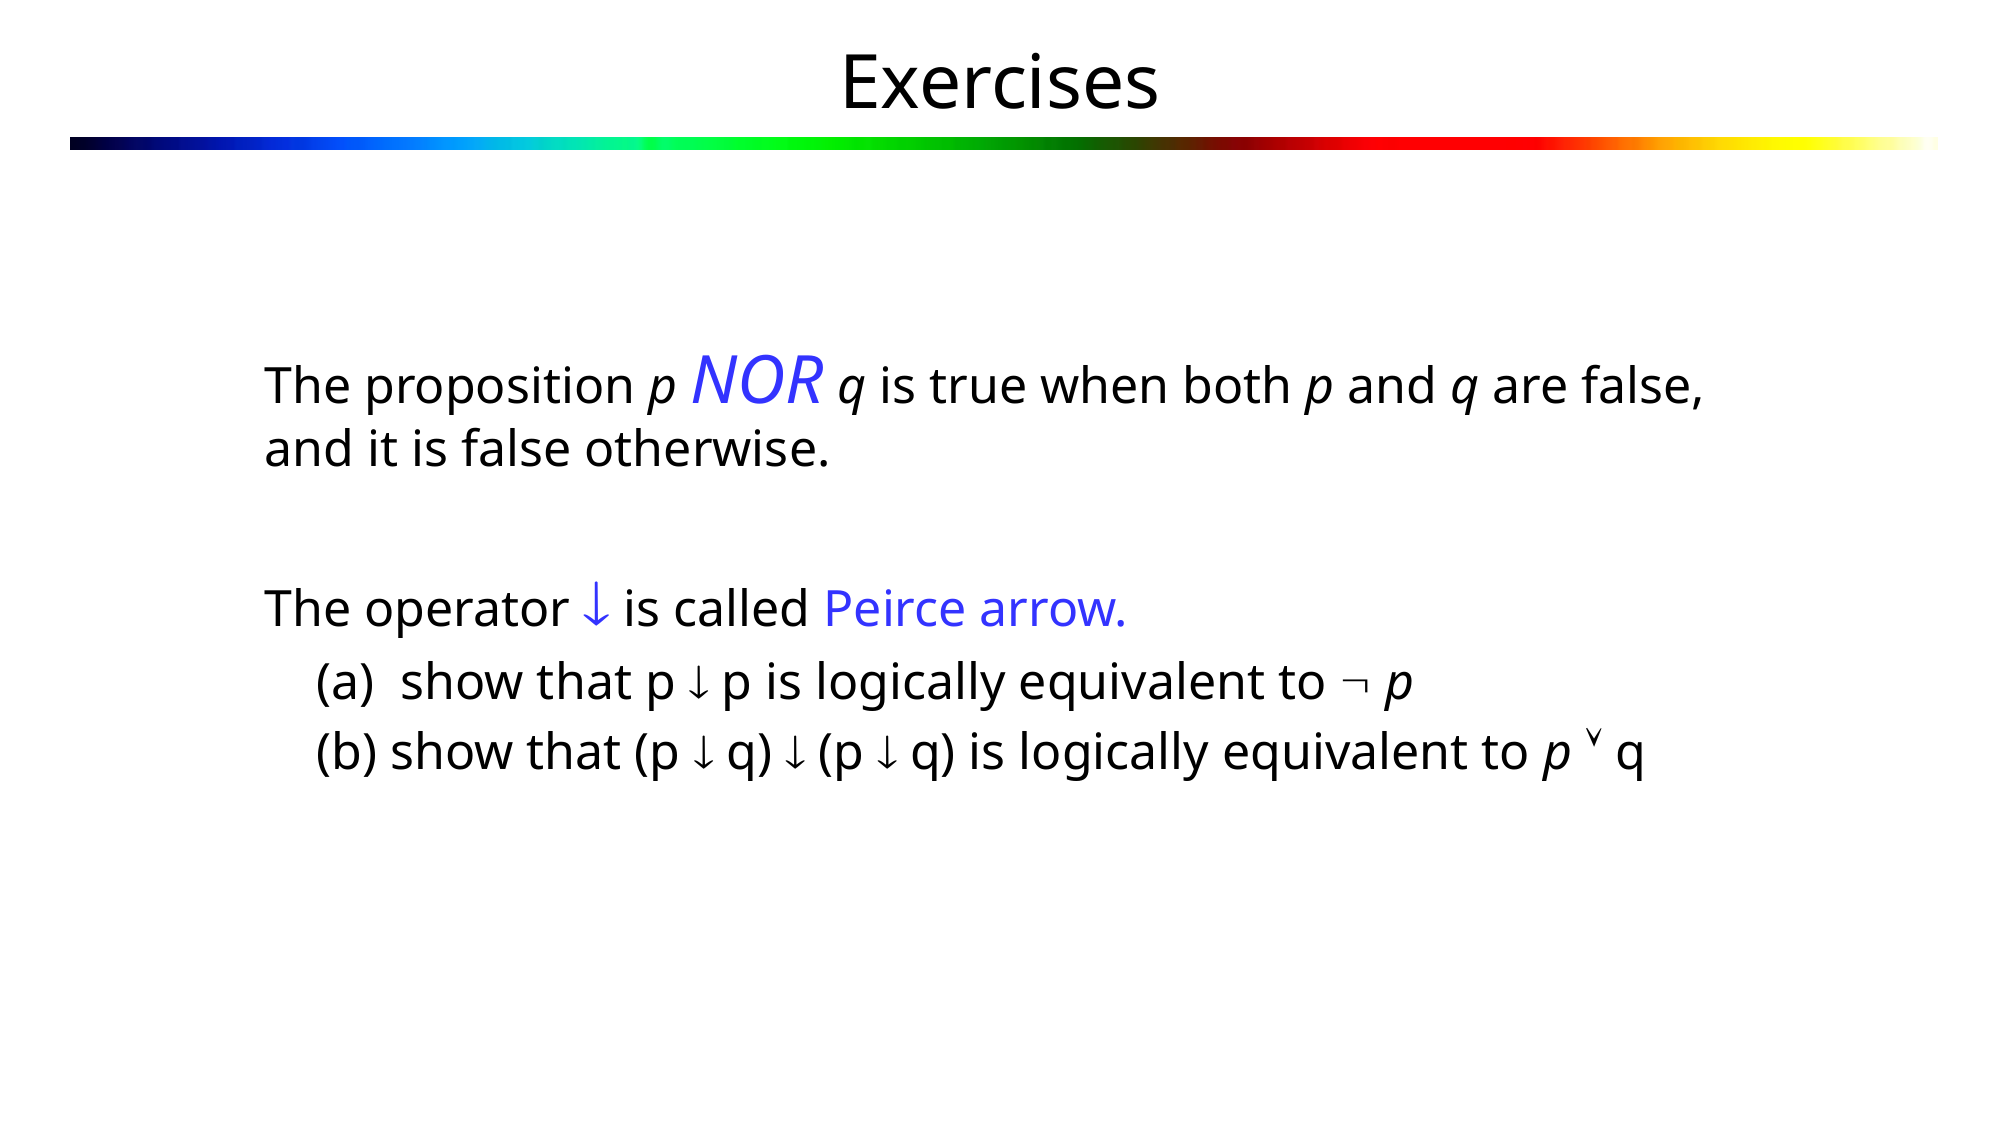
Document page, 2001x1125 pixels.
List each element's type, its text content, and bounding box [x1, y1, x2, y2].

picture [504, 137, 1938, 150]
picture [70, 137, 467, 150]
title Exercises [149, 18, 1850, 138]
list The proposition p NOR q is true when both p and q are false, and it is false otherwise. The operator  is called Peirce arrow. (a) show that p  p is logically equivalent to  p (b) show that (p  q)  (p  q) is logically equivalent to p  q [249, 328, 1802, 775]
